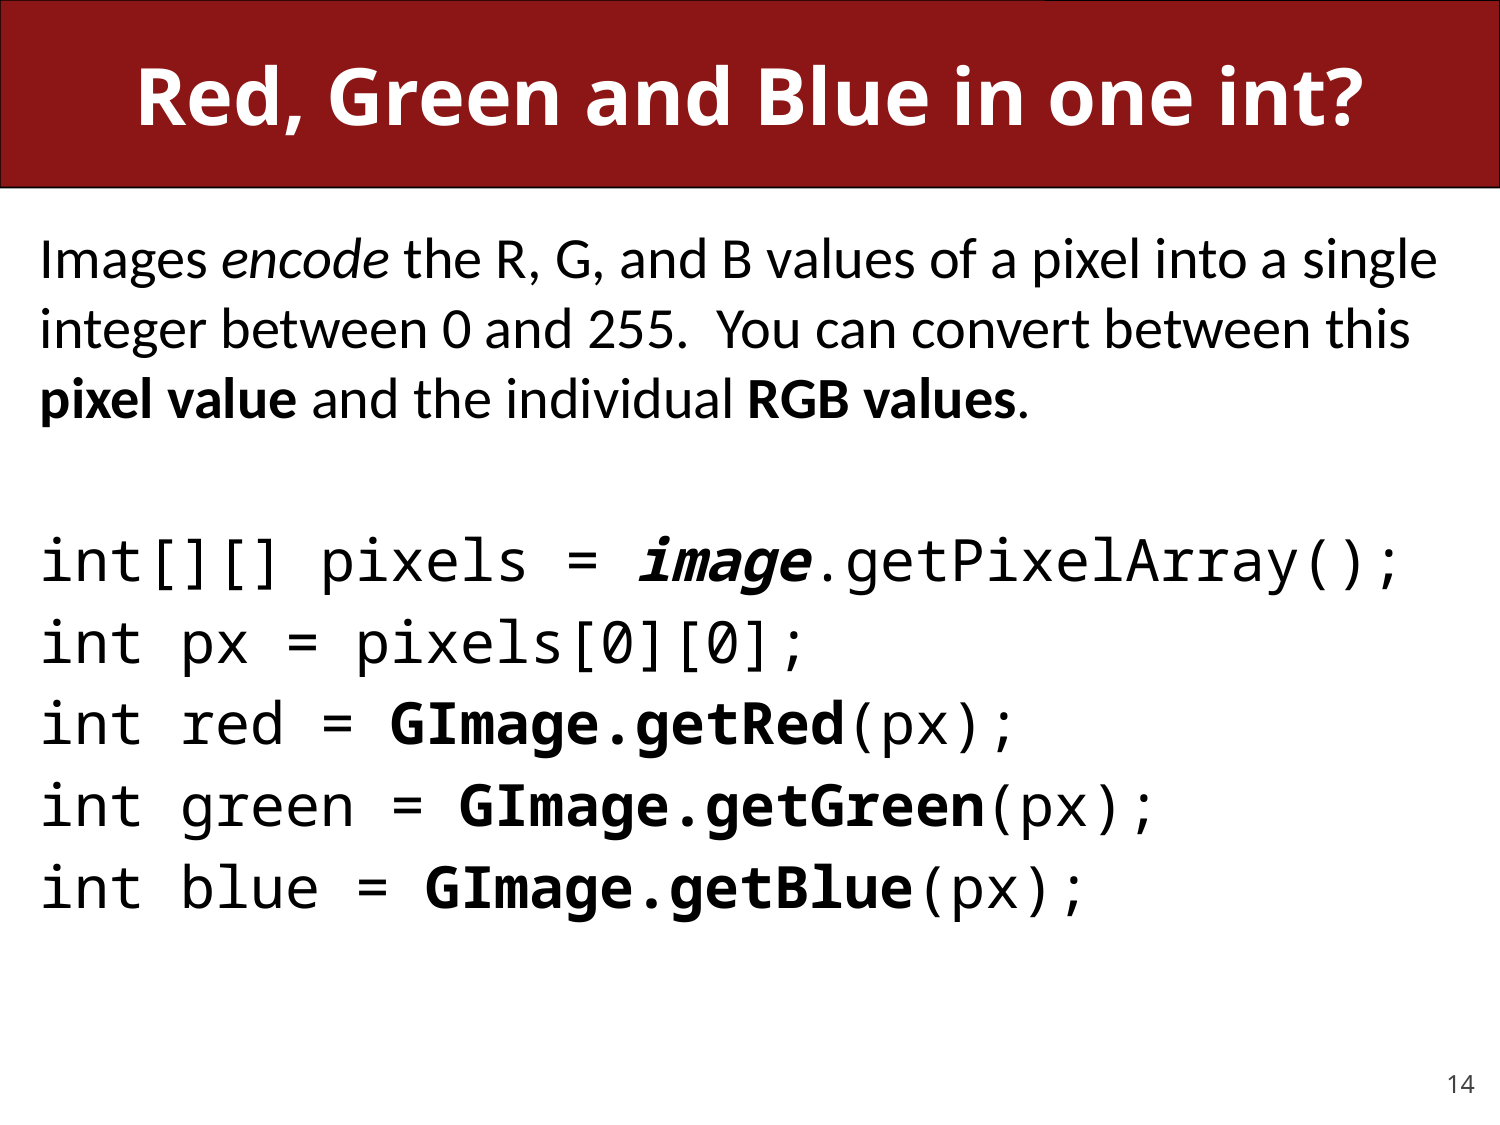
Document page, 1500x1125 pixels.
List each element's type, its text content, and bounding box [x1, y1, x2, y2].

list Images encode the R, G, and B values of a pixel into a single integer between 0 and 255. You can convert between this pixel value and the individual RGB values. int[][] pixels = image.getPixelArray(); int px = pixels[0][0]; int red = GImage.getRed(px); int green = GImage.getGreen(px); int blue = GImage.getBlue(px); [24, 212, 1475, 1063]
title Red, Green and Blue in one int? [75, 0, 1425, 188]
